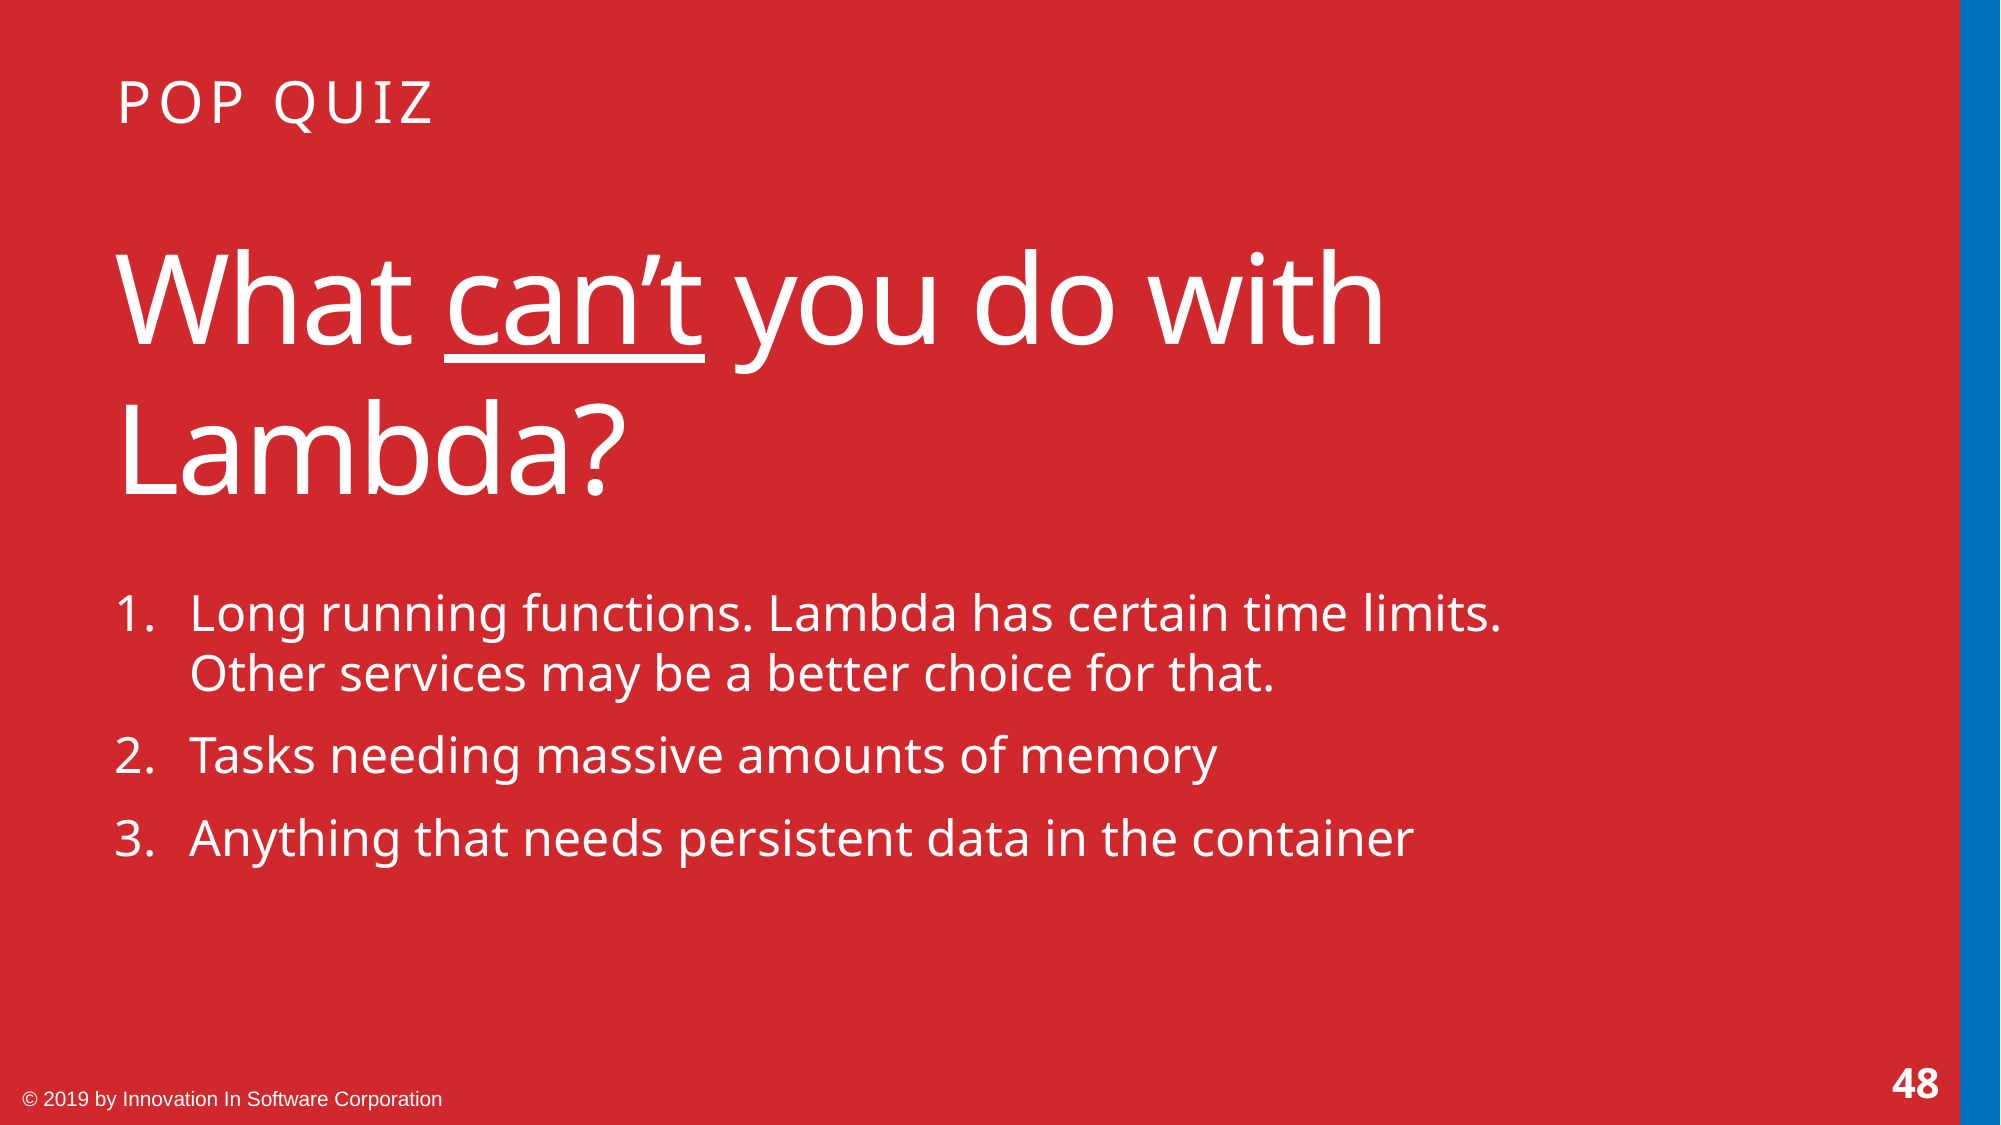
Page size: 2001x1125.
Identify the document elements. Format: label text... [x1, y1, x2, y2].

list Long running functions. Lambda has certain time limits. Other services may be a better choice for that. Tasks needing massive amounts of memory Anything that needs persistent data in the container [99, 573, 1529, 895]
title What can’t you do with Lambda? [99, 330, 1818, 528]
footer © 2019 by Innovation In Software Corporation [7, 1078, 758, 1125]
slide_number 48 [1739, 1045, 1956, 1125]
